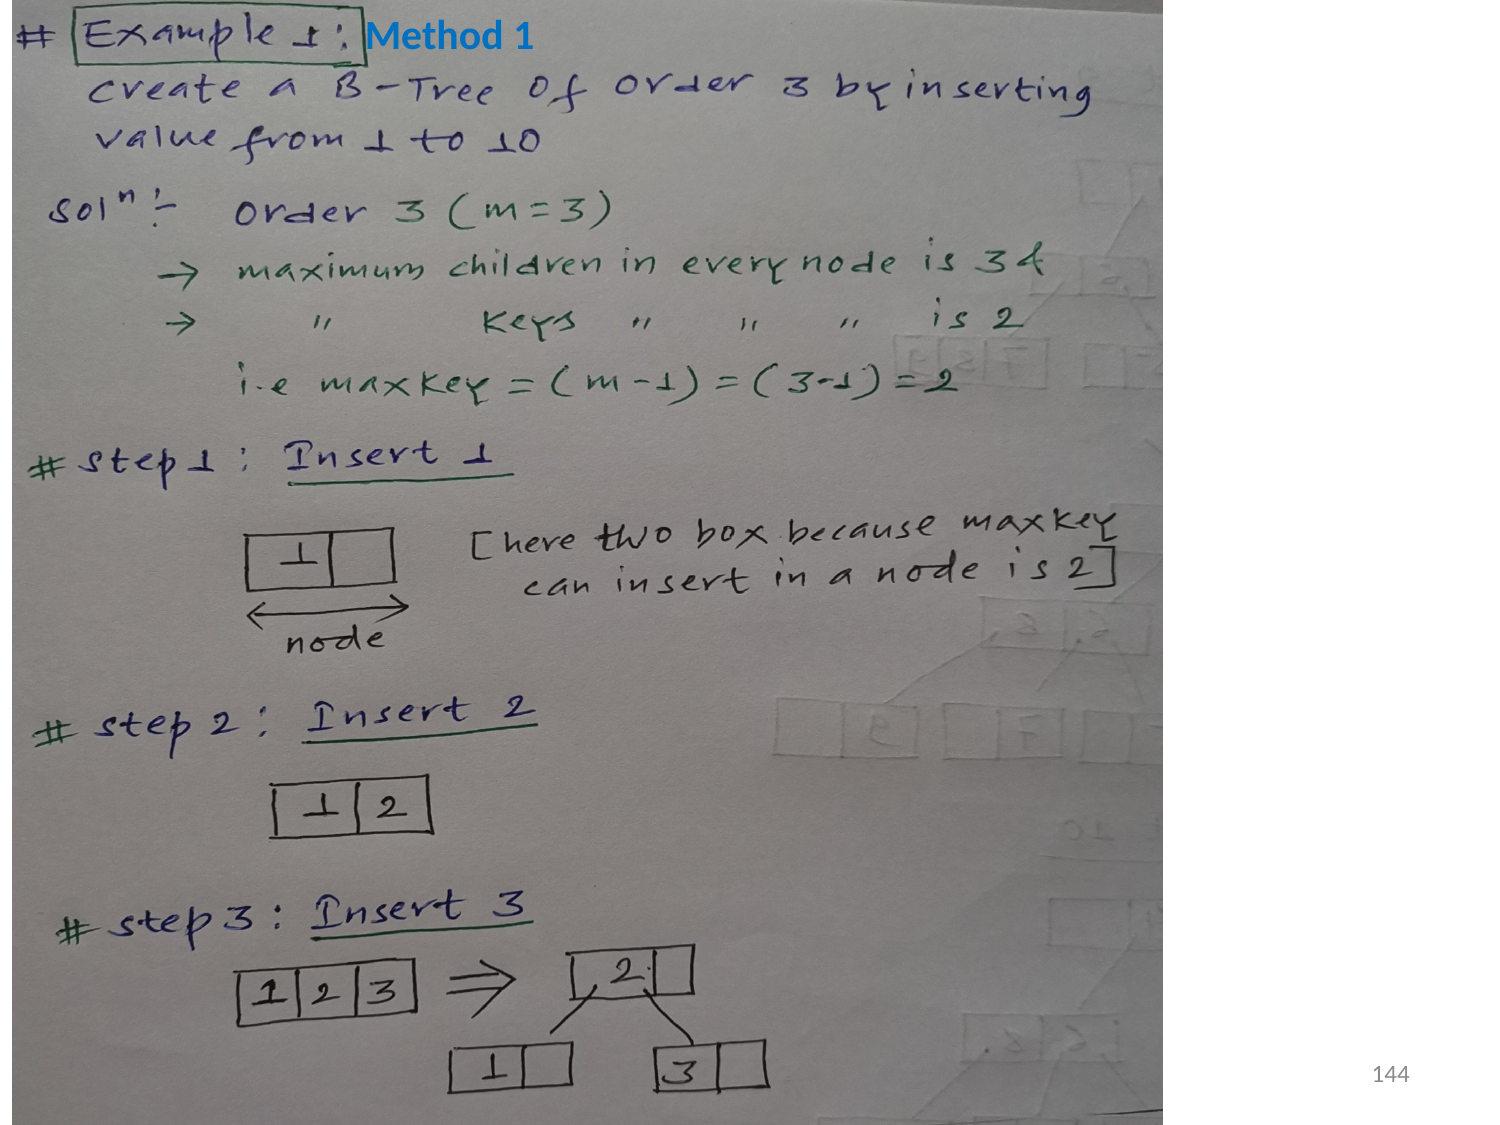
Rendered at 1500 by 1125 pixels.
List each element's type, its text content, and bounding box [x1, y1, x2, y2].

slide_number 144 [1166, 1042, 1425, 1103]
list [12, 0, 1163, 1125]
